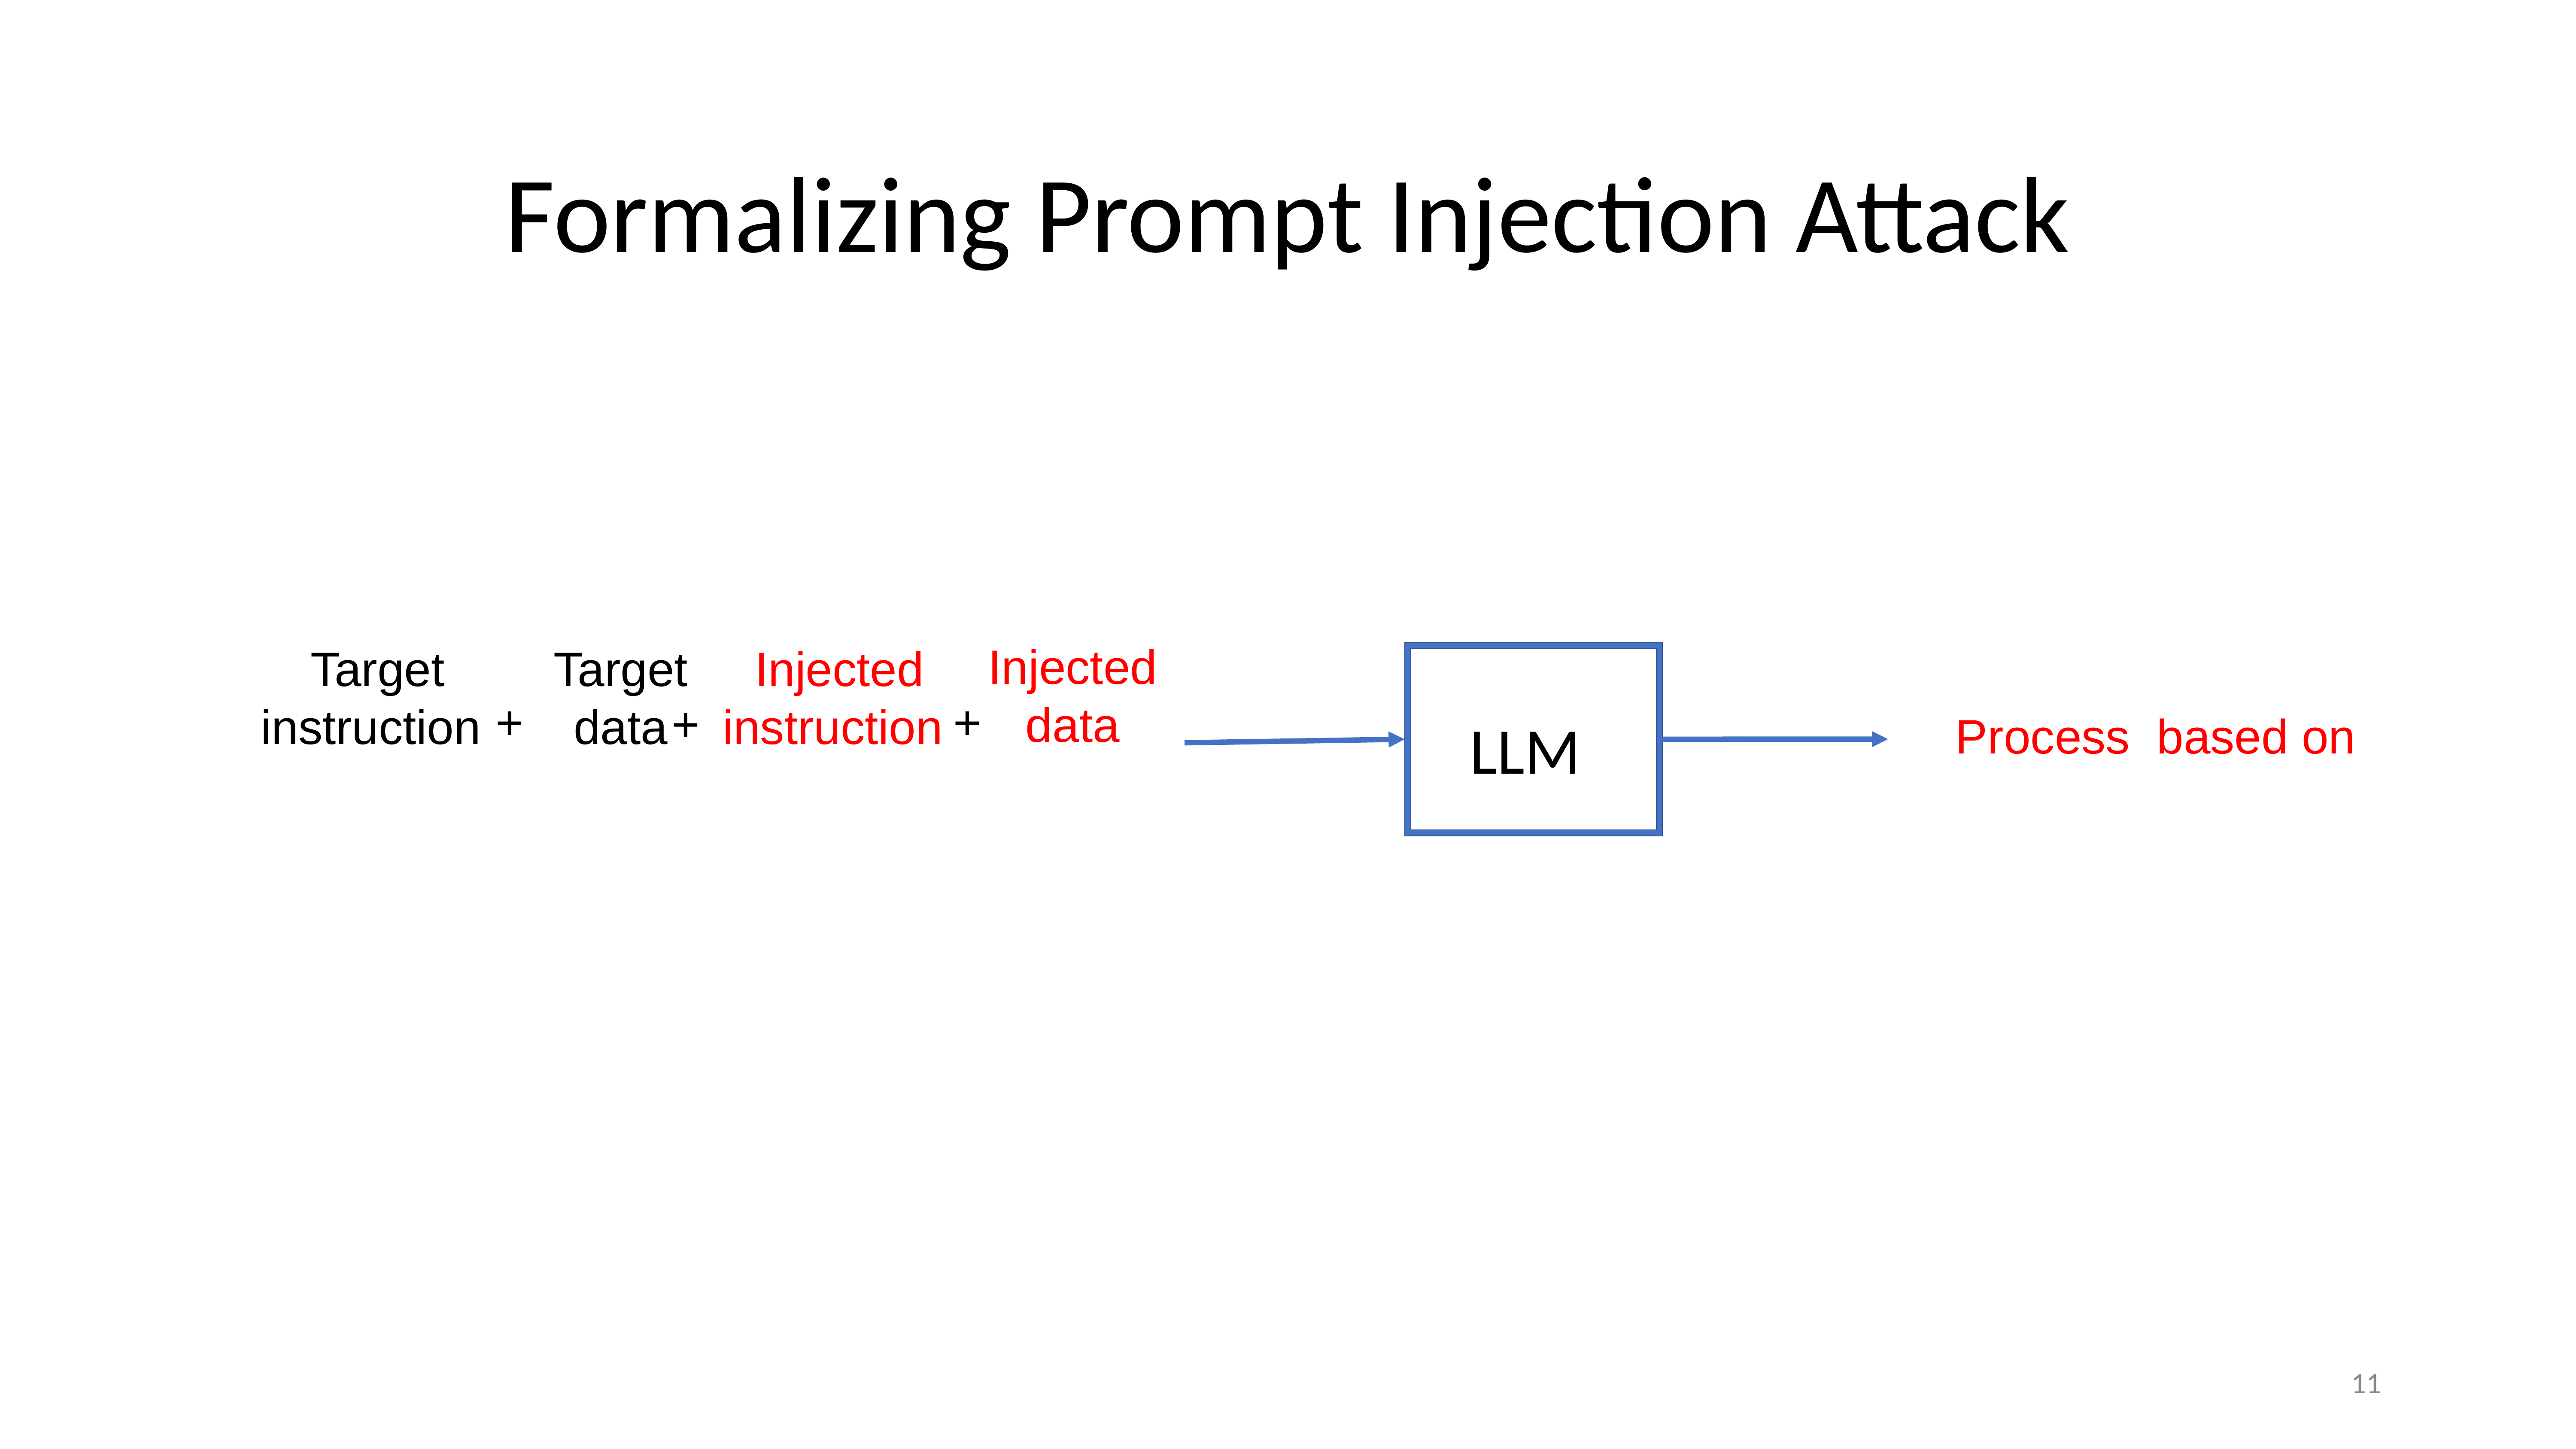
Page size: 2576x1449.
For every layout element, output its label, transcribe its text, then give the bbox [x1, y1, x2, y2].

text_box + [947, 688, 988, 753]
slide_number 11 [1819, 1343, 2399, 1420]
text_box LLM [1446, 697, 1621, 799]
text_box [1184, 739, 1405, 743]
text_box [1404, 642, 1662, 836]
text_box + [665, 690, 706, 754]
title Formalizing Prompt Injection Attack [177, 77, 2399, 357]
text_box + [489, 688, 531, 753]
